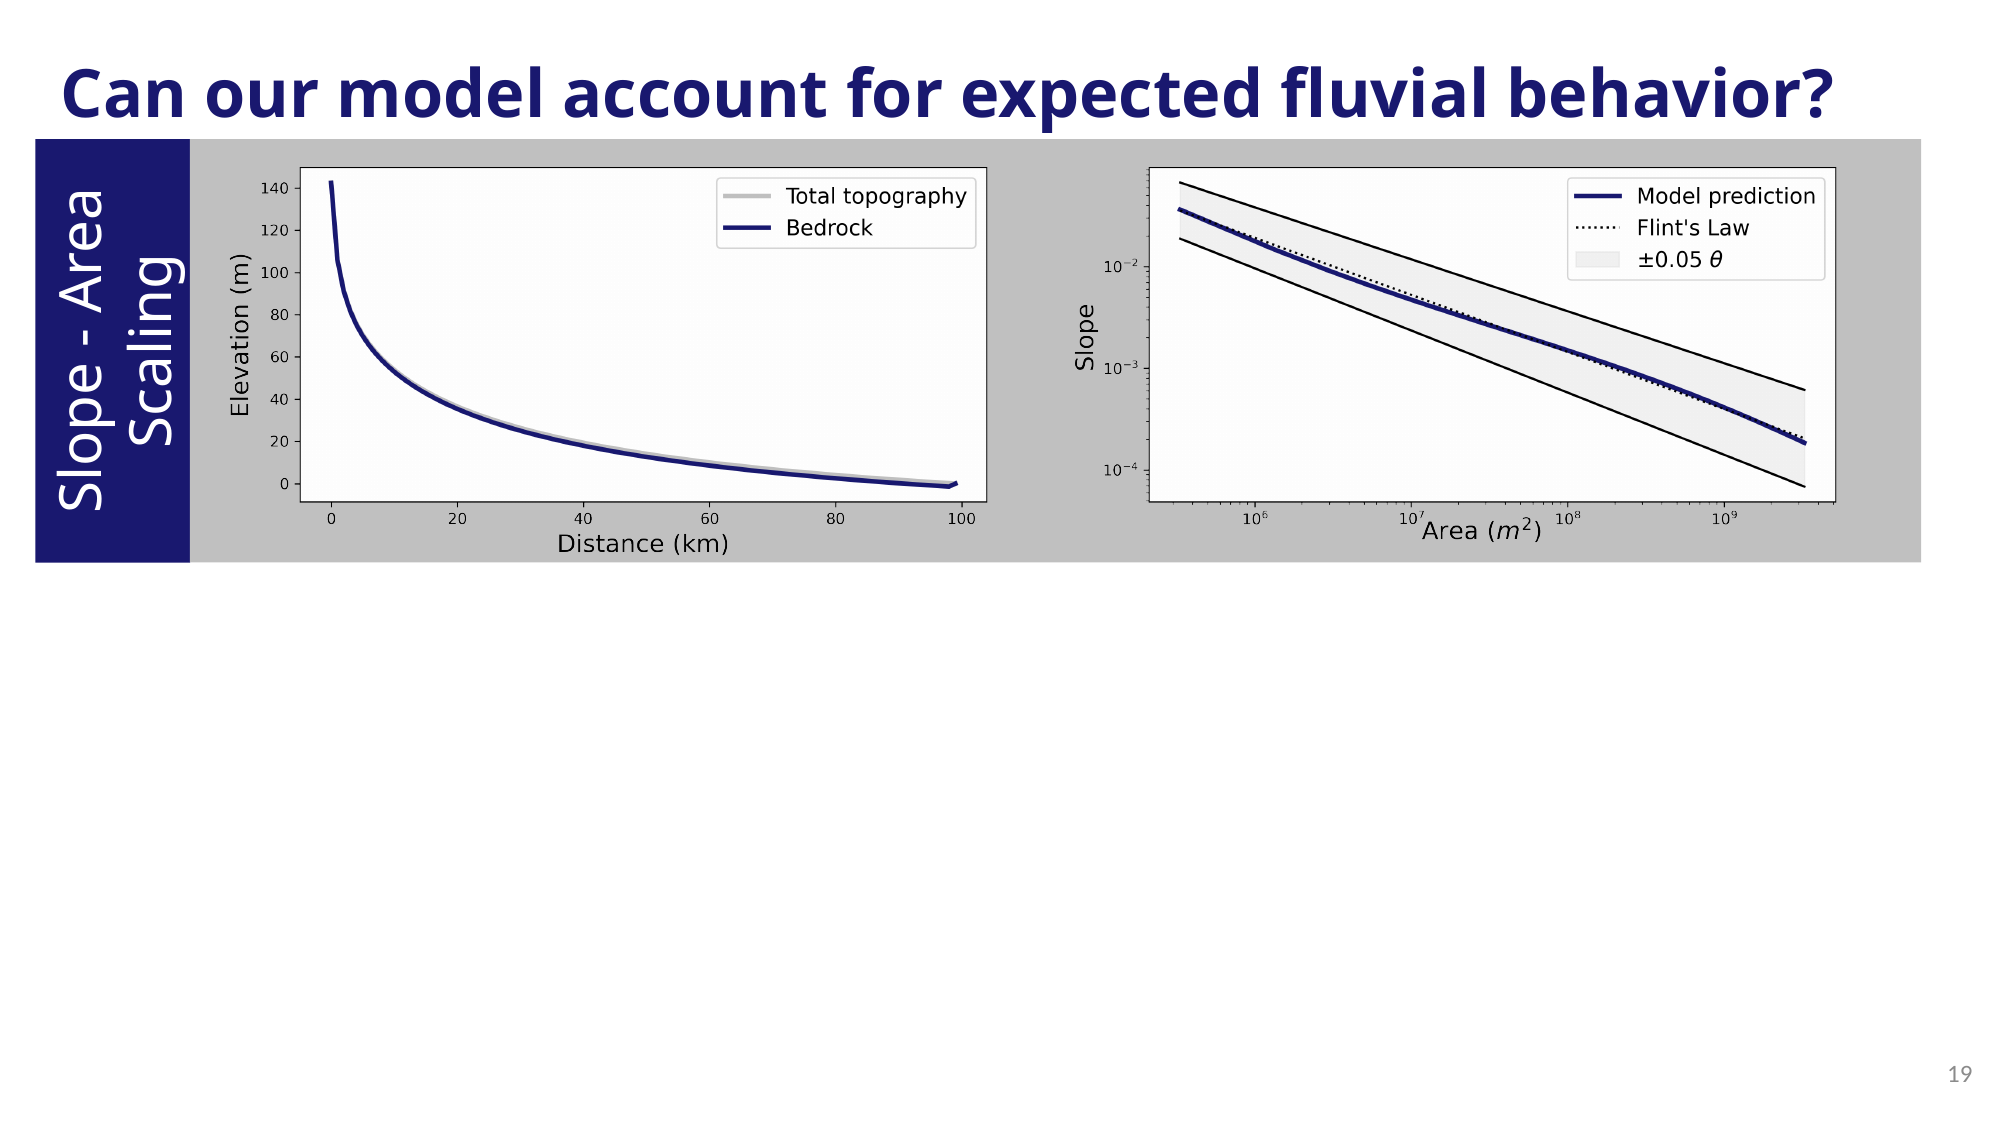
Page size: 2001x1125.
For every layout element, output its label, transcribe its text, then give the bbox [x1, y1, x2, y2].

text_box Can our model account for expected fluvial behavior? [45, 43, 1955, 138]
text_box [189, 557, 1922, 563]
slide_number 19 [1923, 1042, 1988, 1103]
text_box Slope - Area Scaling [35, 139, 189, 563]
picture [189, 114, 1924, 557]
